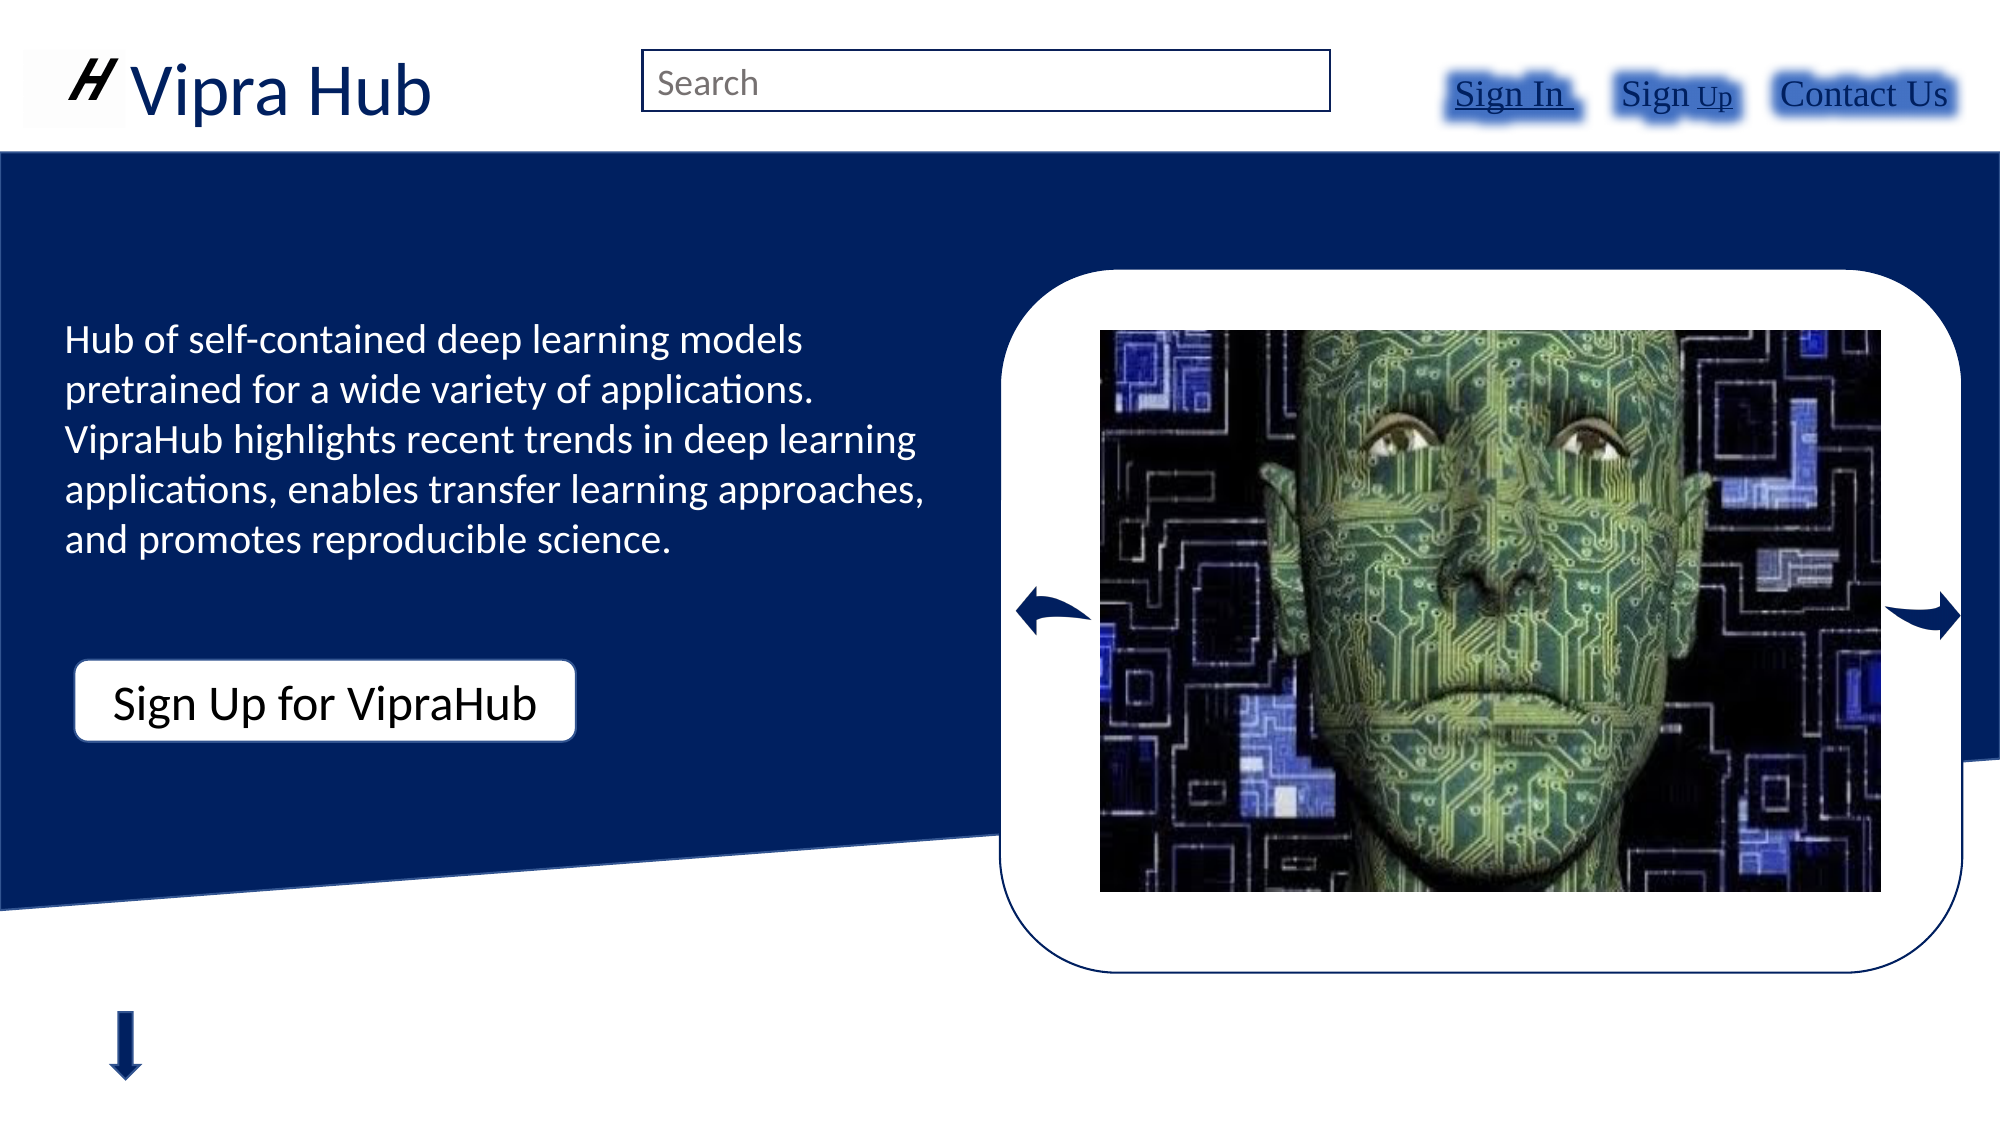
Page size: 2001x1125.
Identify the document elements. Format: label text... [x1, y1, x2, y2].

text_box Sign In Sign Up Contact Us [1439, 61, 2000, 166]
text_box [998, 267, 1964, 974]
picture [23, 49, 126, 128]
picture [1012, 561, 1095, 660]
text_box Vipra Hub [116, 33, 449, 139]
text_box [108, 1011, 143, 1081]
text_box [0, 151, 2000, 912]
text_box Search [641, 49, 1331, 112]
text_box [1099, 329, 1882, 893]
text_box Sign Up for VipraHub [73, 658, 577, 743]
picture [1882, 566, 1964, 665]
text_box Hub of self-contained deep learning models pretrained for a wide variety of applications. VipraHub highlights recent trends in deep learning applications, enables transfer learning approaches, and promotes reproducible science. [49, 304, 950, 569]
